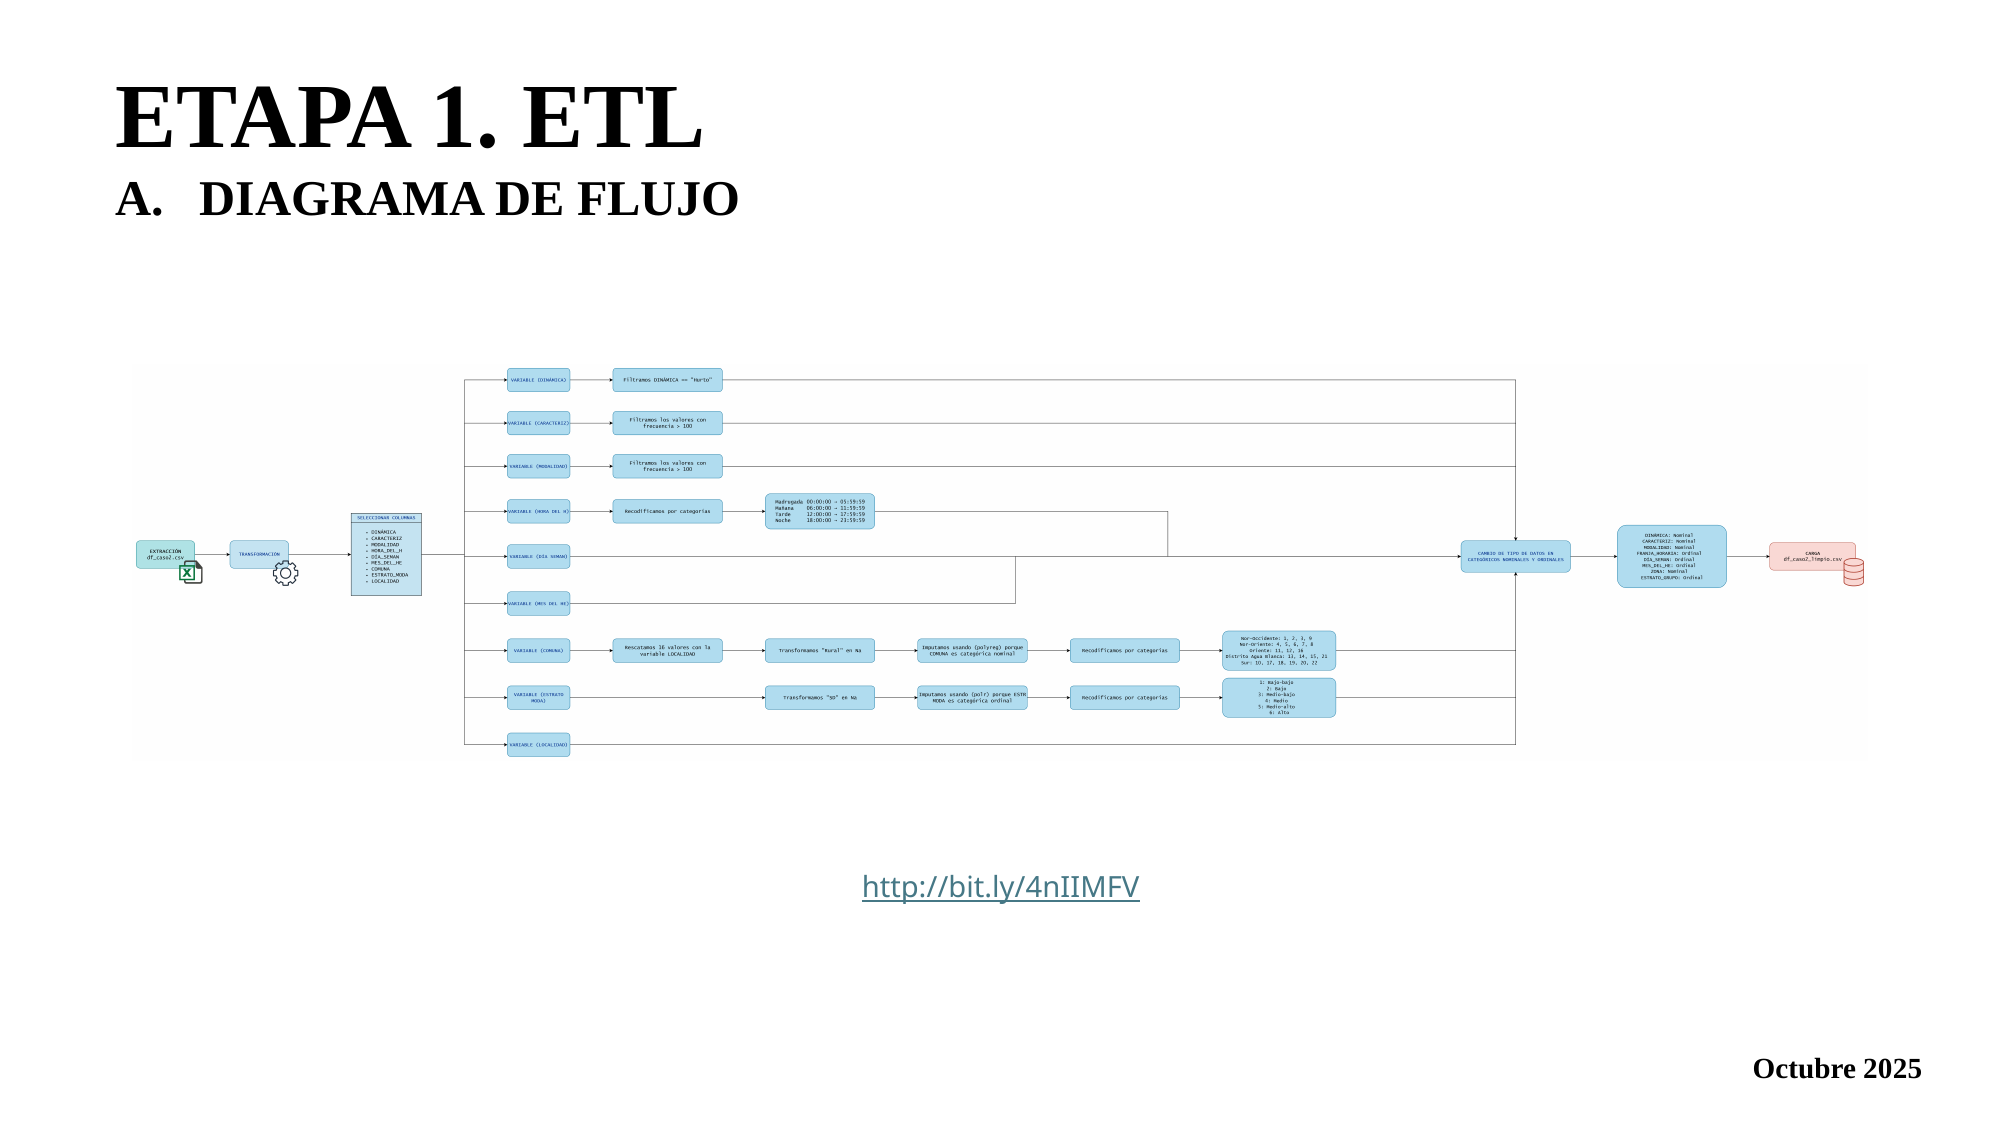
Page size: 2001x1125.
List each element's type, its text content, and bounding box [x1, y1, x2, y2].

text_box Octubre 2025 [1657, 1042, 2000, 1093]
picture [131, 364, 1869, 761]
text_box DIAGRAMA DE FLUJO [100, 159, 800, 239]
title ETAPA 1. ETL [100, 56, 1580, 179]
text_box http://bit.ly/4nIIMFV [626, 860, 1376, 951]
